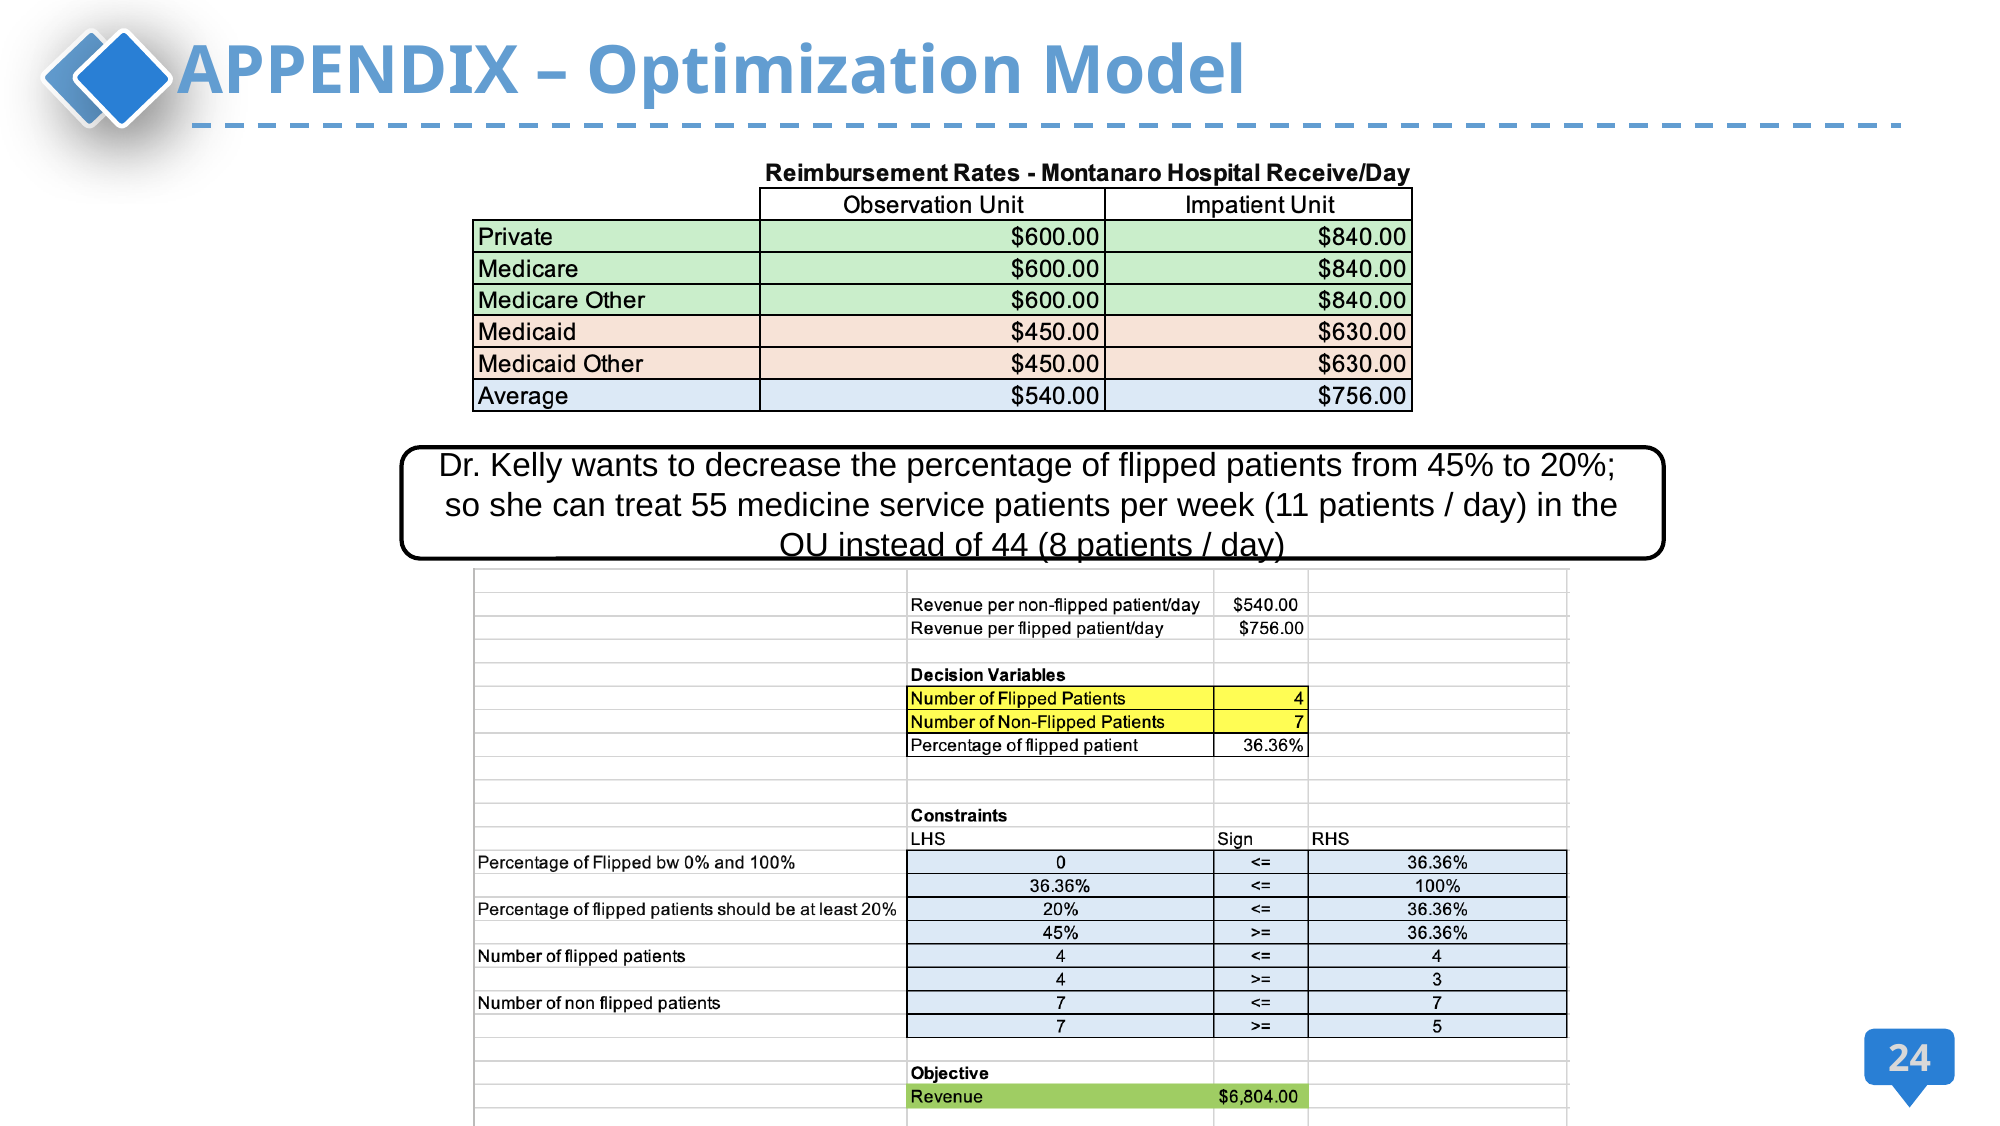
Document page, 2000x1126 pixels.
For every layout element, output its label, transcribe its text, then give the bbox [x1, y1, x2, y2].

text_box APPENDIX – Optimization Model [162, 19, 1391, 138]
text_box Dr. Kelly wants to decrease the percentage of flipped patients from 45% to 20%; so she can treat 55 medicine service patients per week (11 patients / day) in the OU instead of 44 (8 patients / day) [399, 445, 1666, 561]
picture [452, 155, 1452, 437]
picture [472, 568, 1571, 1126]
